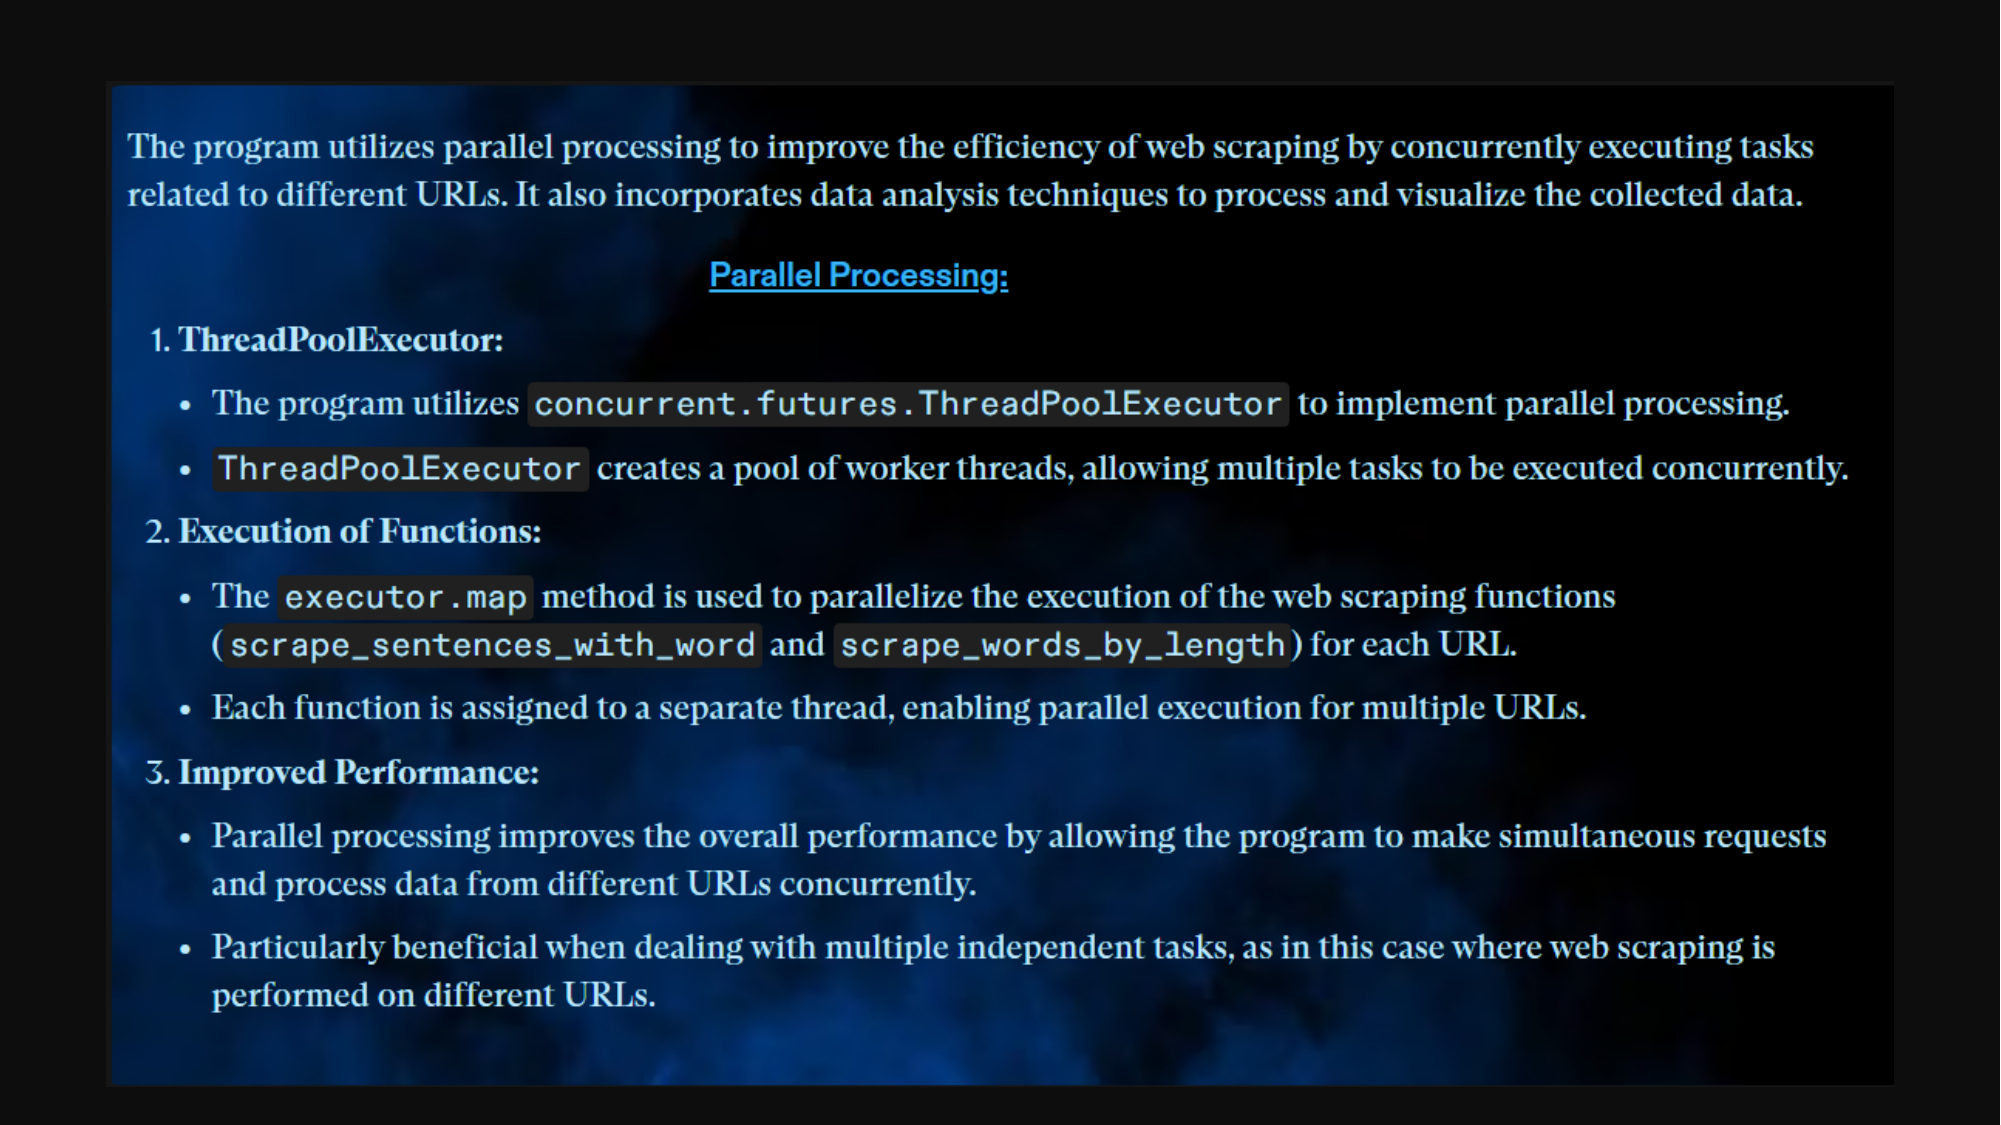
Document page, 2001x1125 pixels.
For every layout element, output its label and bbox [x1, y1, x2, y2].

picture [106, 81, 1894, 1087]
